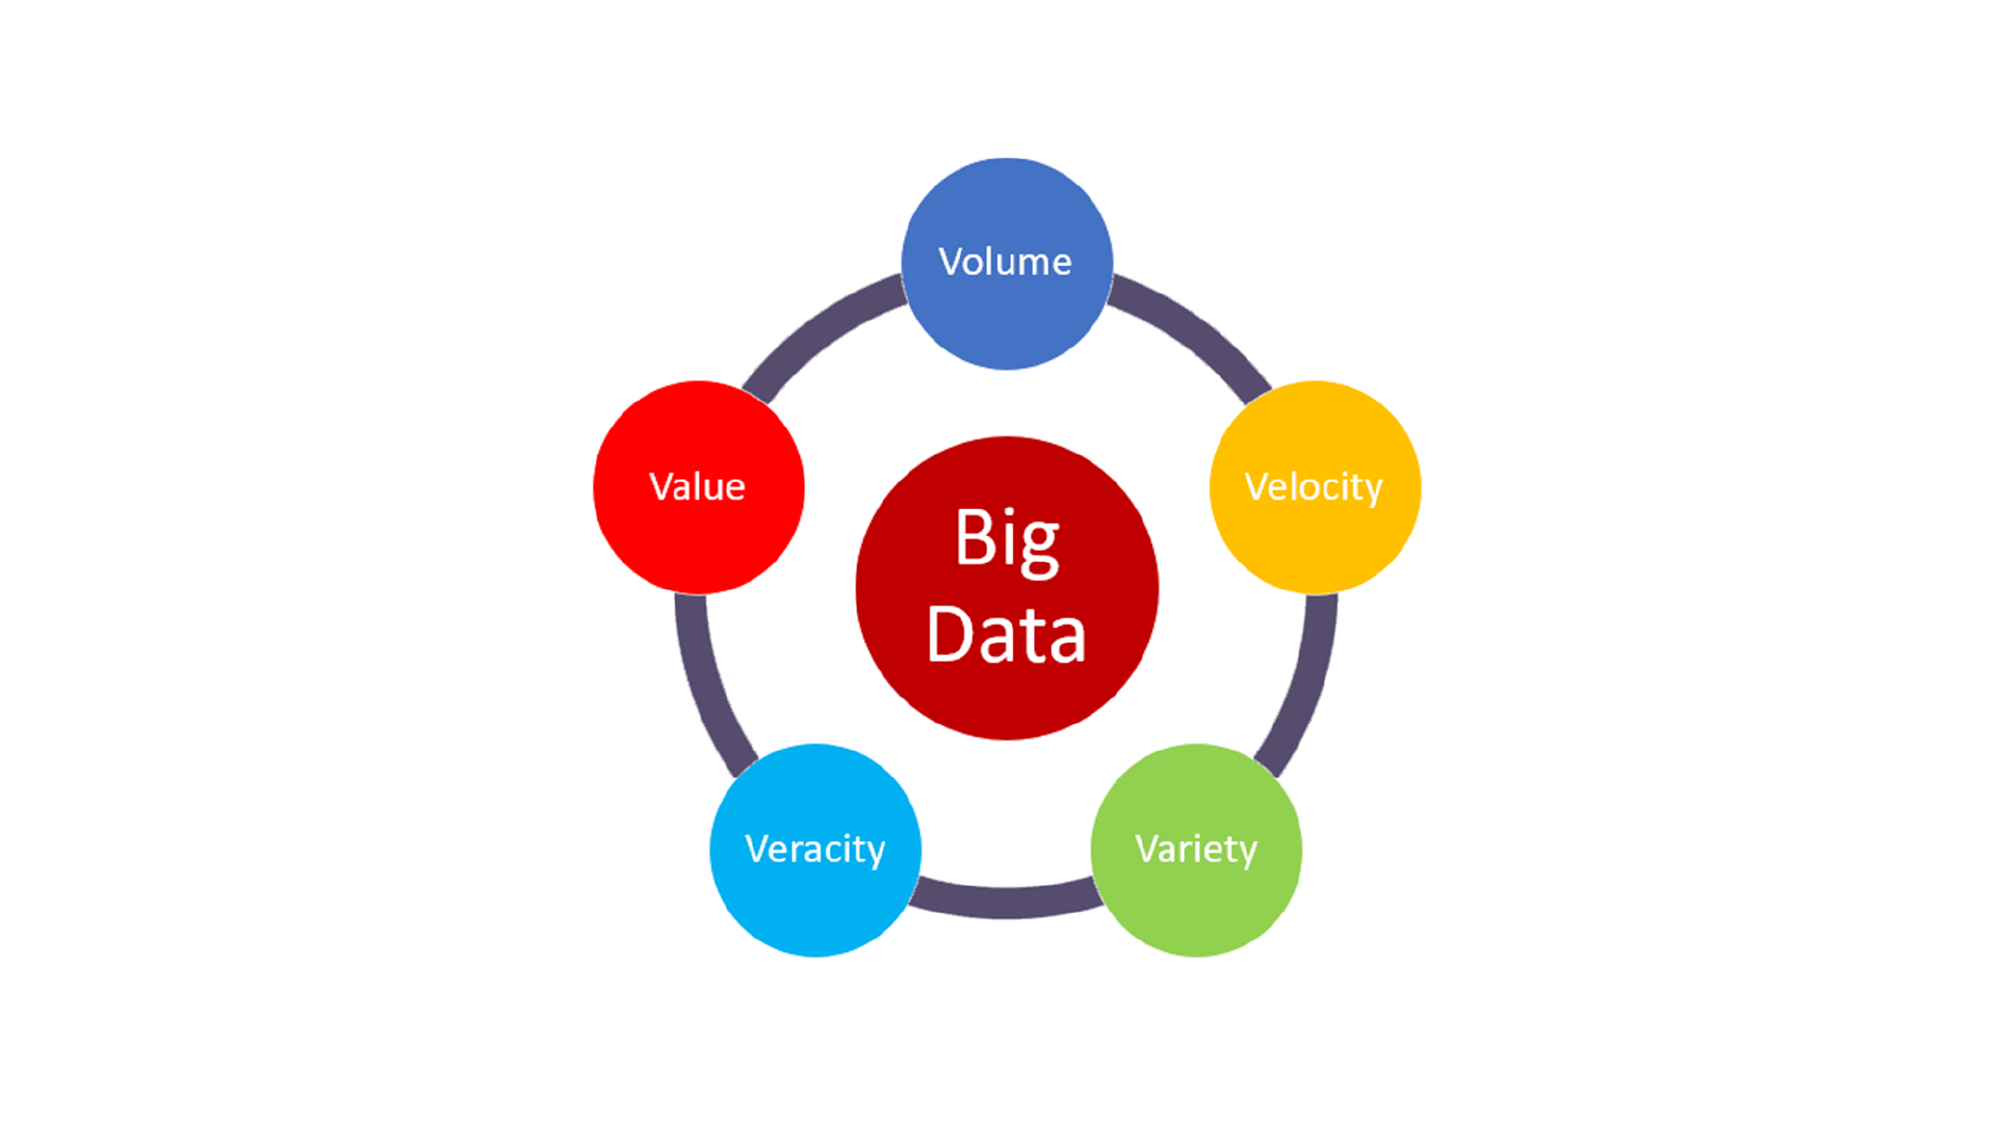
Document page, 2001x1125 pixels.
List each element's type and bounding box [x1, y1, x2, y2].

list [518, 105, 1481, 1020]
